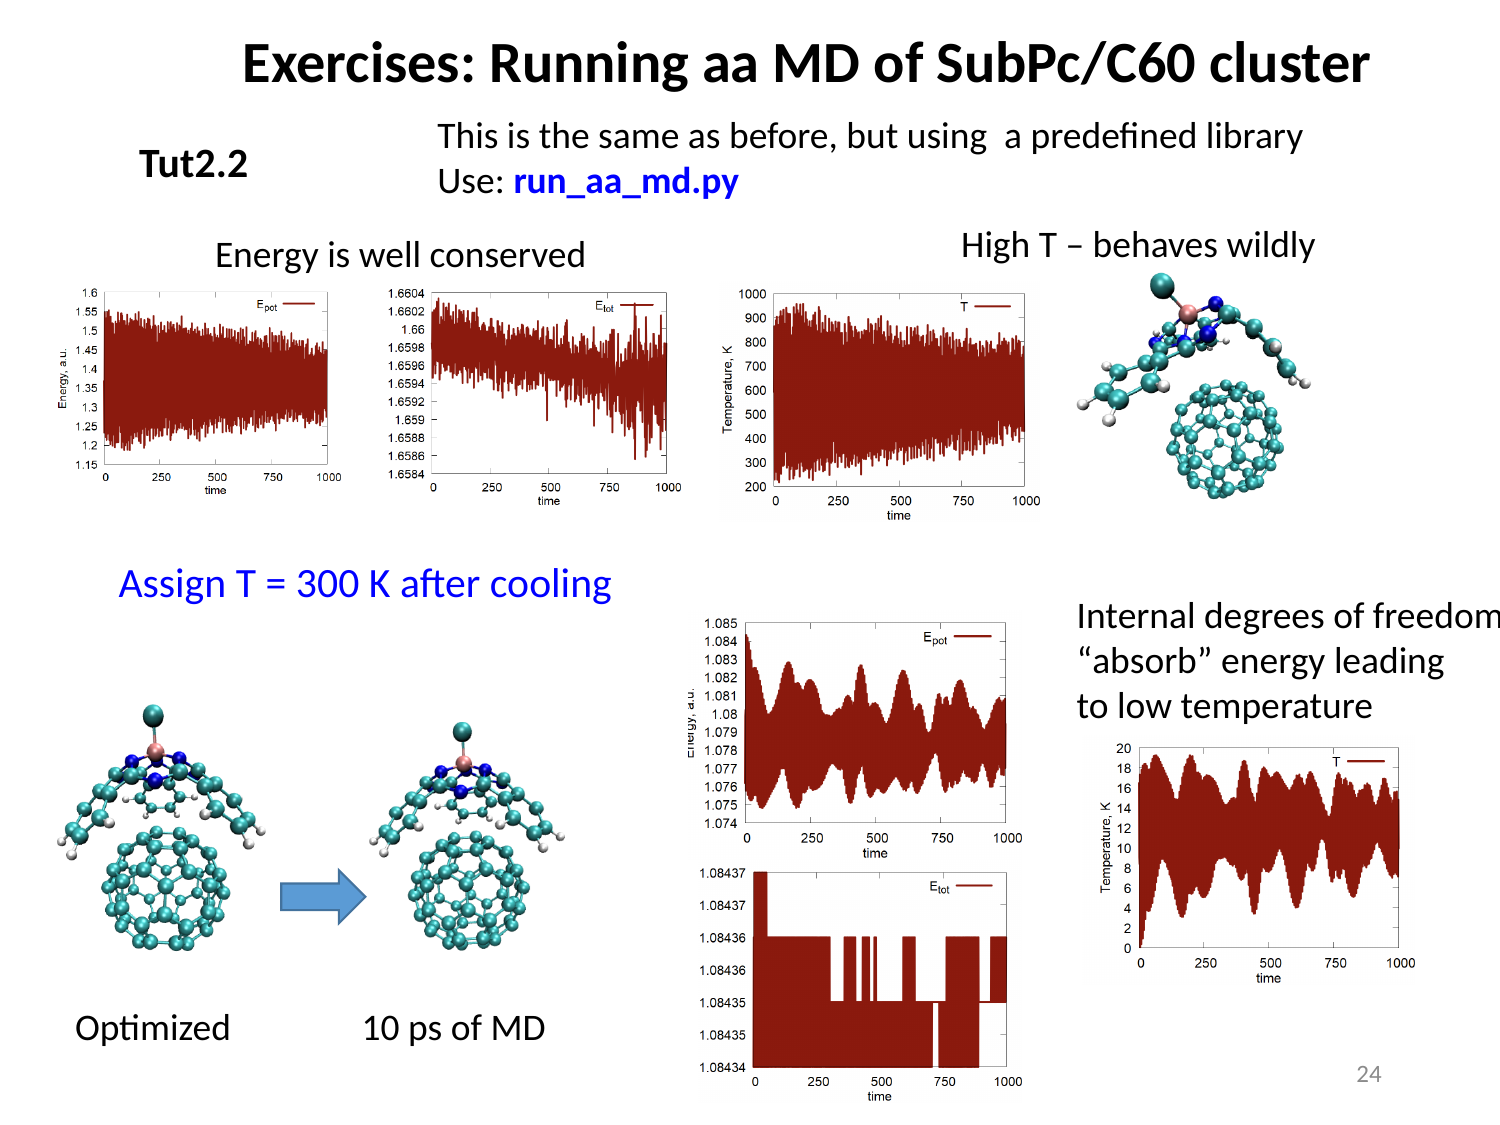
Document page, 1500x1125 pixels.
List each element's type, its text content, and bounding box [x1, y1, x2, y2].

text_box Internal degrees of freedom “absorb” energy leading to low temperature [1061, 584, 1500, 734]
picture [719, 281, 1040, 523]
picture [55, 281, 341, 496]
text_box High T – behaves wildly [946, 213, 1331, 273]
text_box Energy is well conserved [200, 222, 603, 283]
picture [9, 676, 629, 993]
picture [1059, 255, 1372, 535]
text_box 10 ps of MD [346, 995, 561, 1056]
slide_number 24 [1059, 1042, 1397, 1103]
picture [1082, 735, 1415, 985]
text_box This is the same as before, but using a predefined library Use: run_aa_md.py [422, 103, 1329, 209]
text_box Optimized [60, 995, 247, 1056]
picture [688, 610, 1022, 1103]
text_box Tut2.2 [124, 128, 264, 193]
text_box Exercises: Running aa MD of SubPc/C60 cluster [228, 17, 1387, 102]
text_box Assign T = 300 K after cooling [103, 548, 628, 614]
picture [380, 281, 681, 507]
